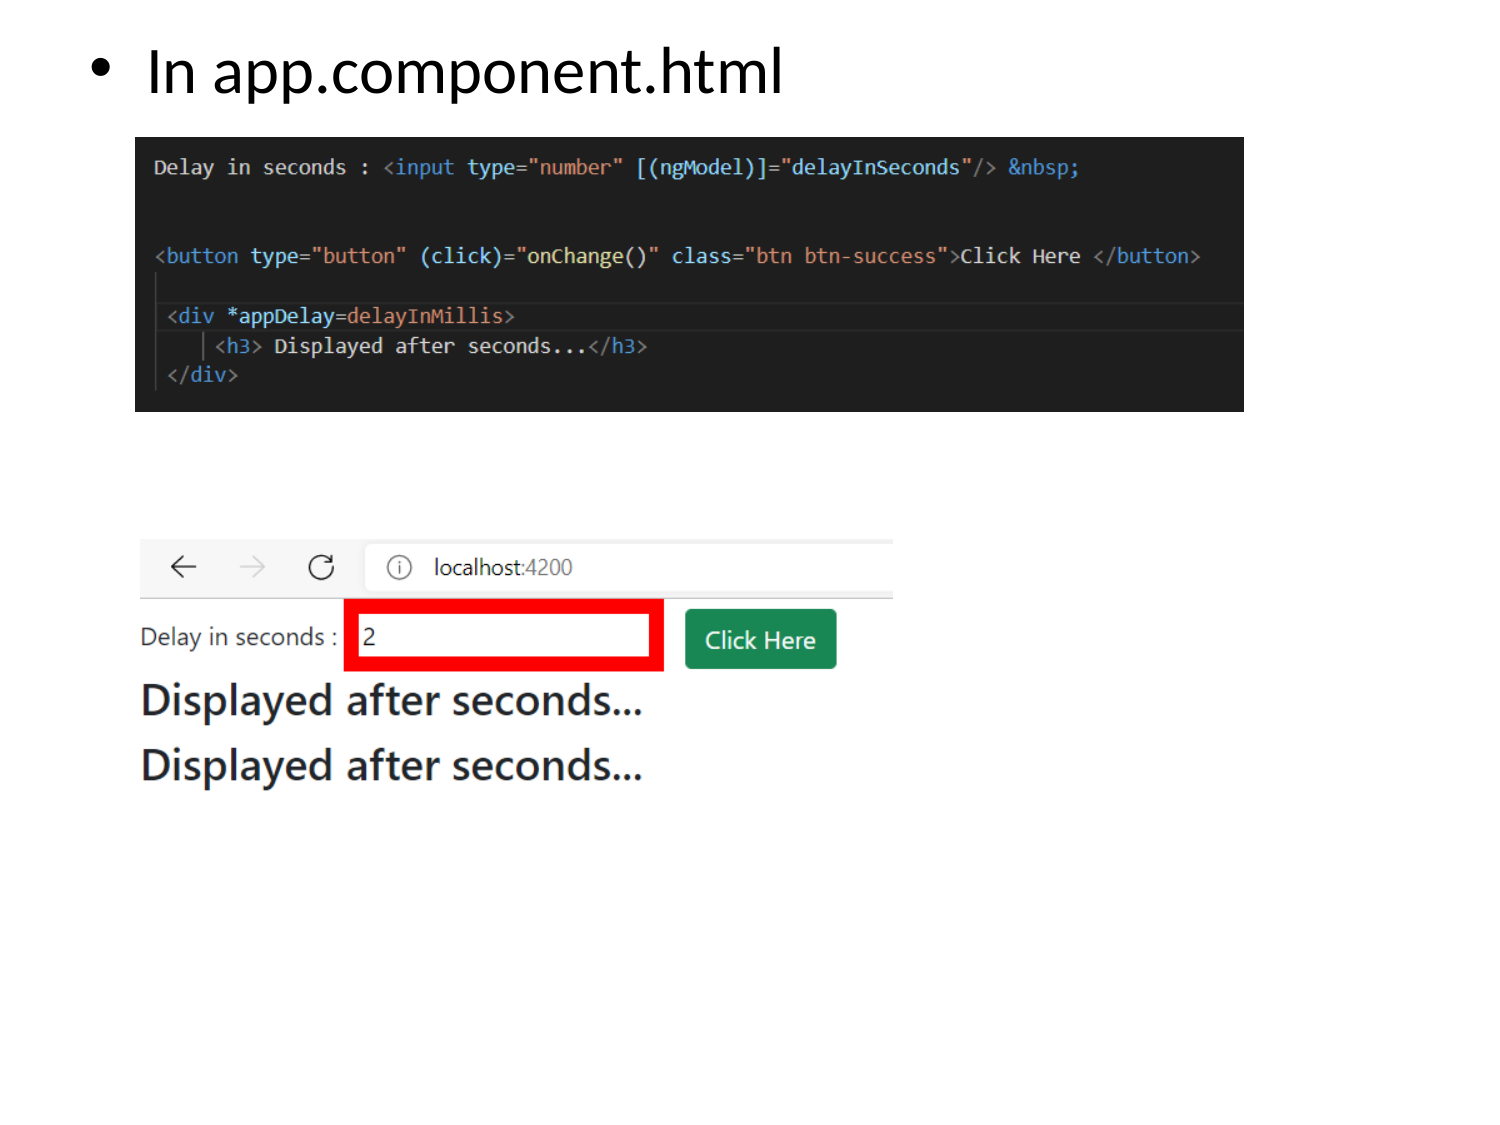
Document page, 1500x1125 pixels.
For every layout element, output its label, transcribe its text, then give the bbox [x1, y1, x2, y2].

list In app.component.html [75, 19, 1425, 1005]
picture [135, 136, 1245, 412]
picture [140, 539, 893, 878]
